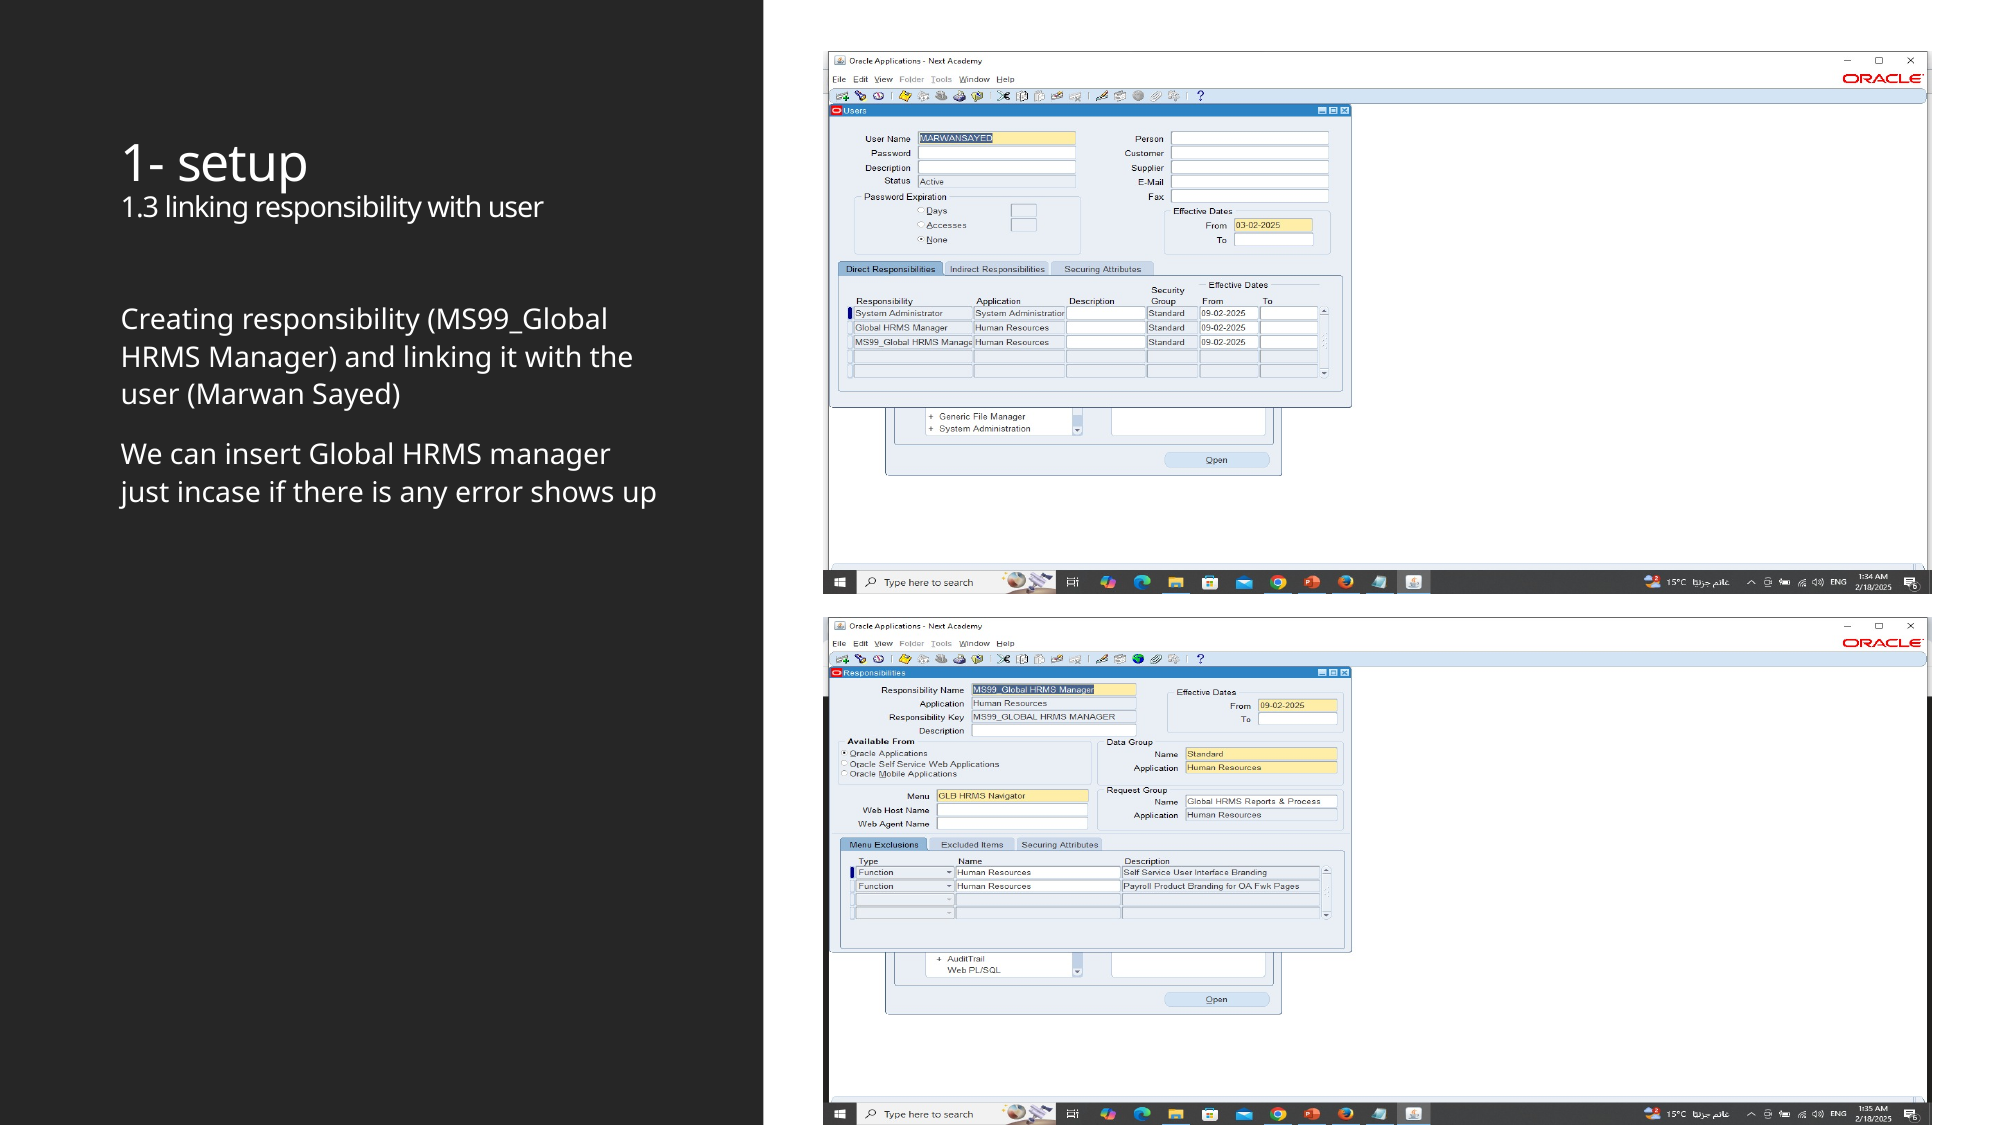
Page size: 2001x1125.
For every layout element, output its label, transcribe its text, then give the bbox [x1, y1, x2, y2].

picture [823, 617, 1932, 1125]
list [823, 50, 1932, 595]
list Creating responsibility (MS99_Global HRMS Manager) and linking it with the user (Marwan Sayed) We can insert Global HRMS manager just incase if there is any error shows up [105, 290, 683, 543]
title 1- setup 1.3 linking responsibility with user [105, 128, 683, 232]
